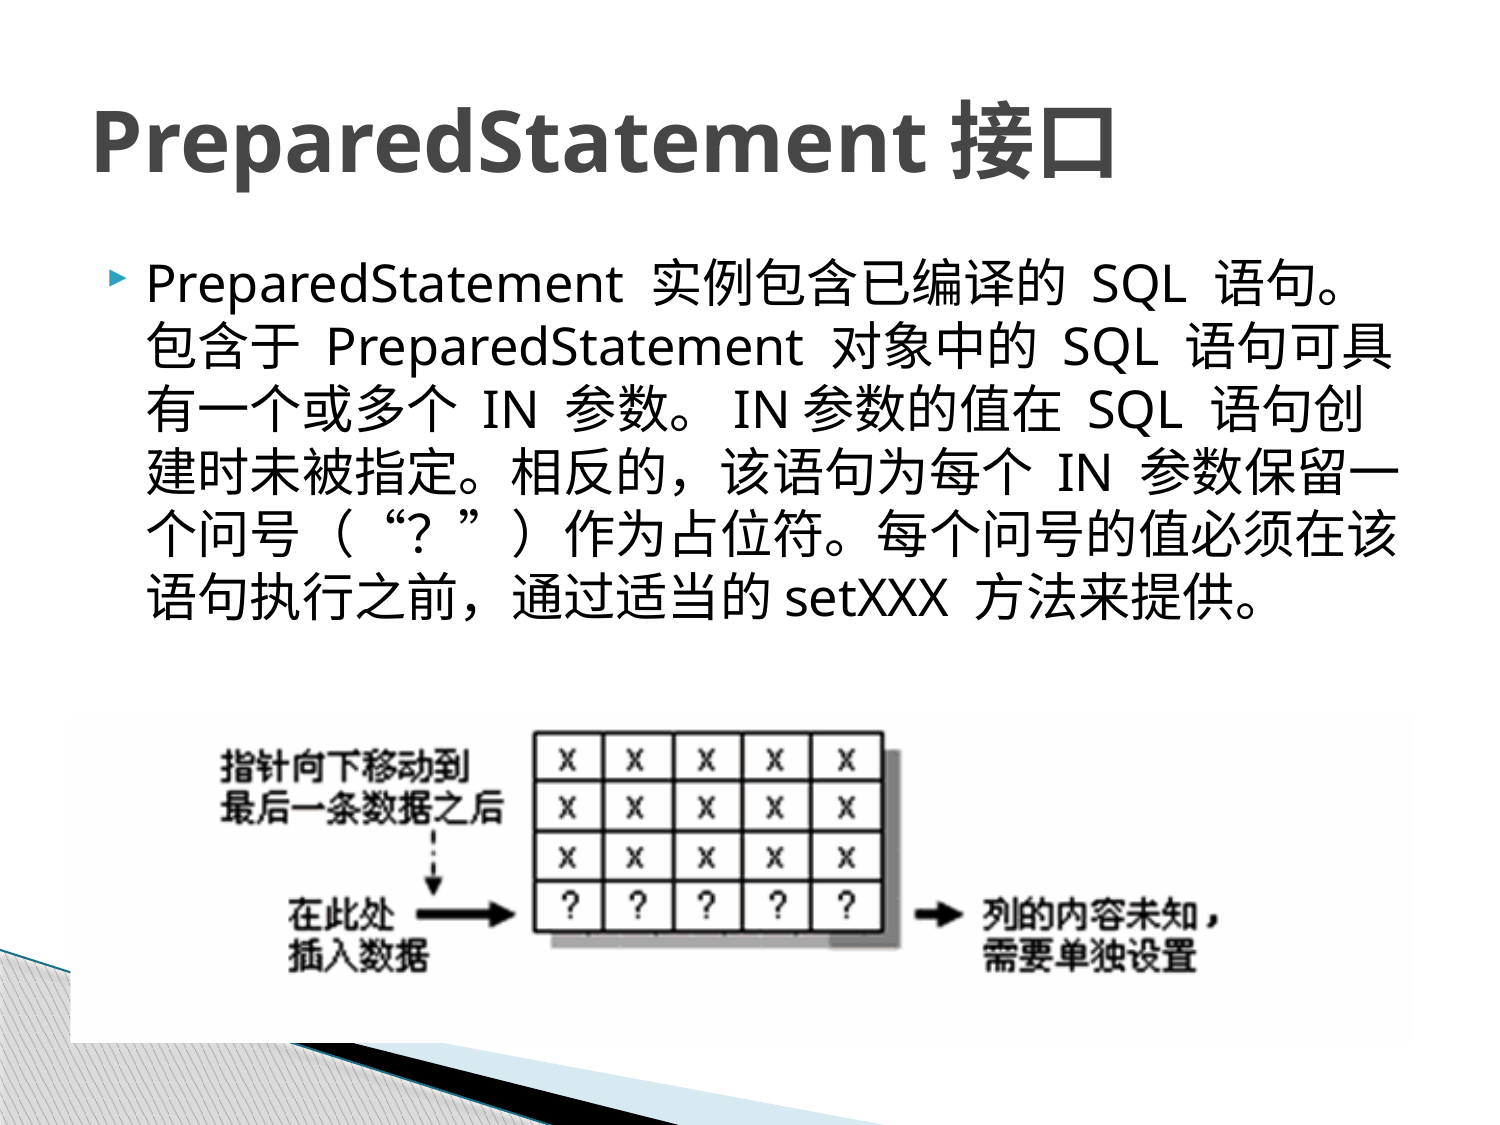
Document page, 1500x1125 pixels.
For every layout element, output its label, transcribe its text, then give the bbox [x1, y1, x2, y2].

list PreparedStatement 实例包含已编译的 SQL 语句。包含于 PreparedStatement 对象中的 SQL 语句可具有一个或多个 IN 参数。IN参数的值在 SQL 语句创建时未被指定。相反的，该语句为每个 IN 参数保留一个问号（“？”）作为占位符。每个问号的值必须在该语句执行之前，通过适当的setXXX 方法来提供。 [75, 243, 1425, 692]
title PreparedStatement接口 [75, 45, 1425, 233]
picture [70, 714, 1412, 1044]
